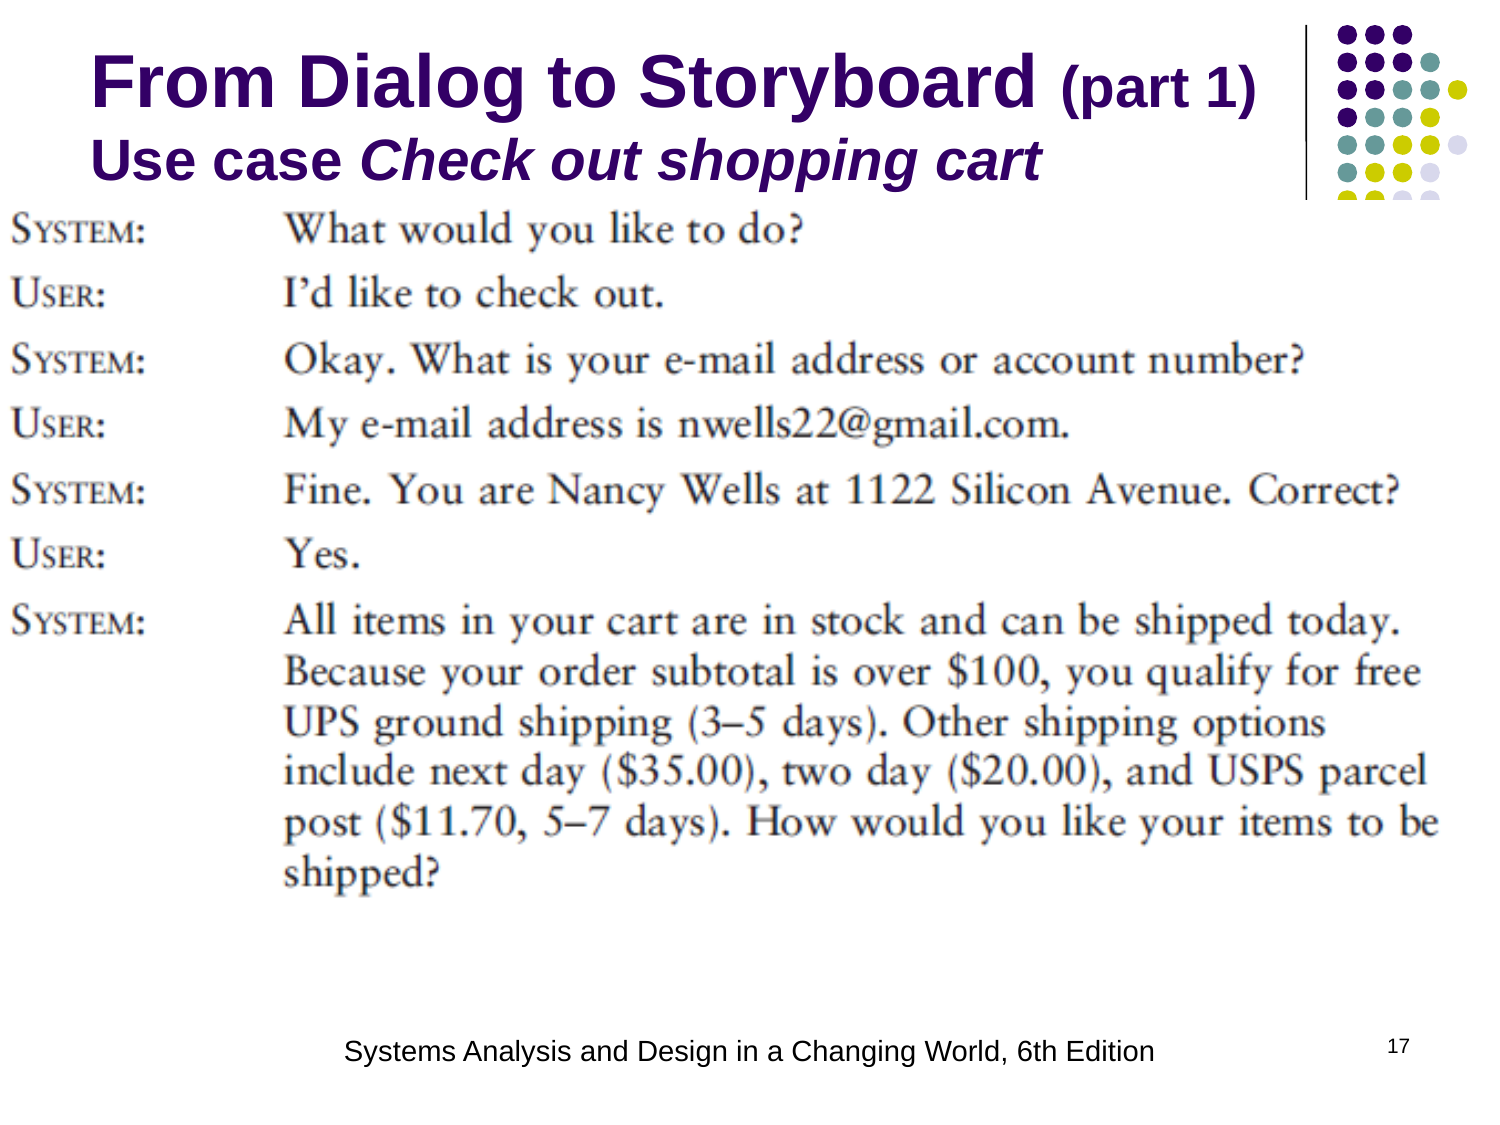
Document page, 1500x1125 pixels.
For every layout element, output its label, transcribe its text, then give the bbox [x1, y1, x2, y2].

slide_number 17 [1237, 1025, 1425, 1100]
footer Systems Analysis and Design in a Changing World, 6th Edition [300, 1025, 1200, 1100]
picture [0, 199, 1500, 951]
title From Dialog to Storyboard (part 1) Use case Check out shopping cart [74, 0, 1313, 198]
